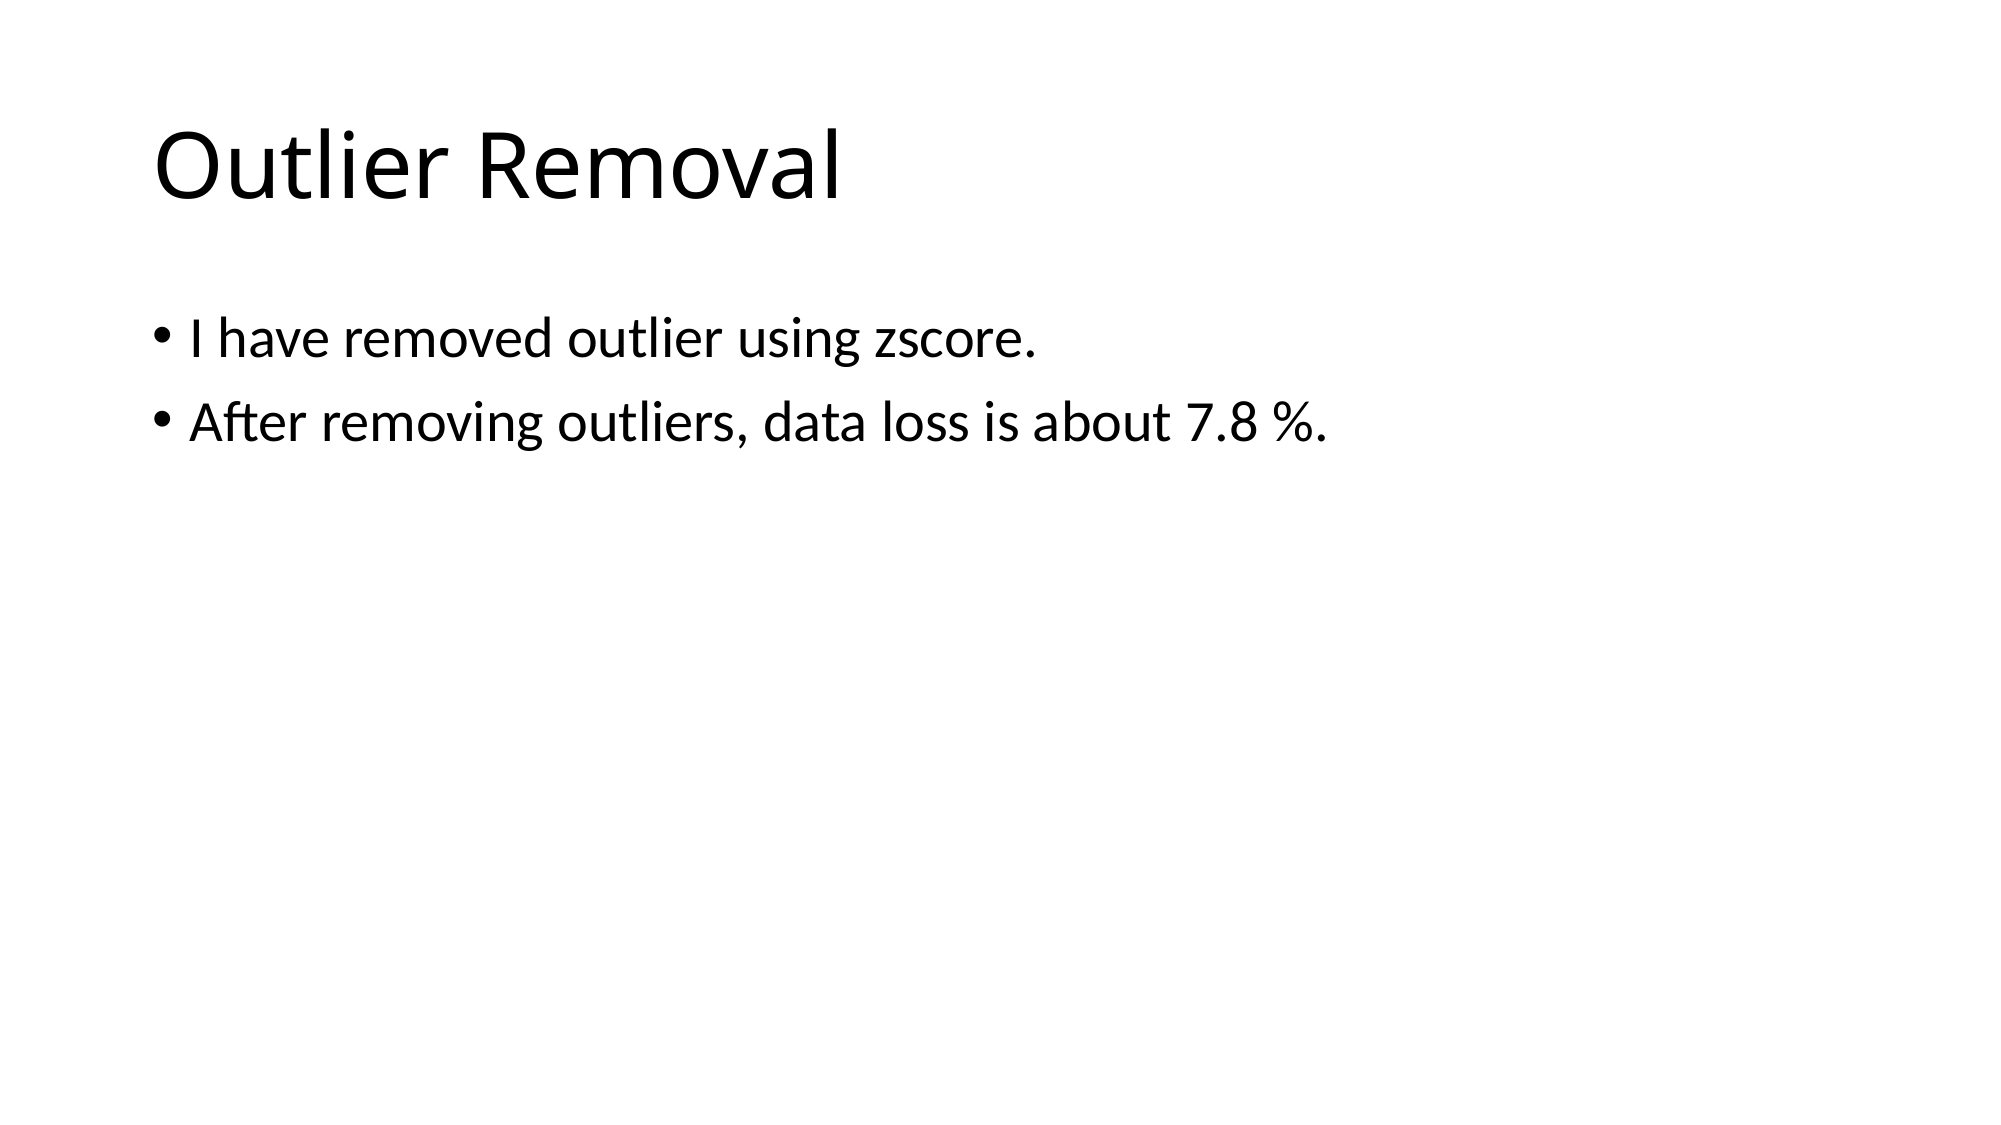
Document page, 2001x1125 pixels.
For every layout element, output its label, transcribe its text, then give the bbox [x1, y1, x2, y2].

title Outlier Removal [137, 59, 1863, 278]
list I have removed outlier using zscore. After removing outliers, data loss is about 7.8 %. [137, 299, 1863, 1014]
